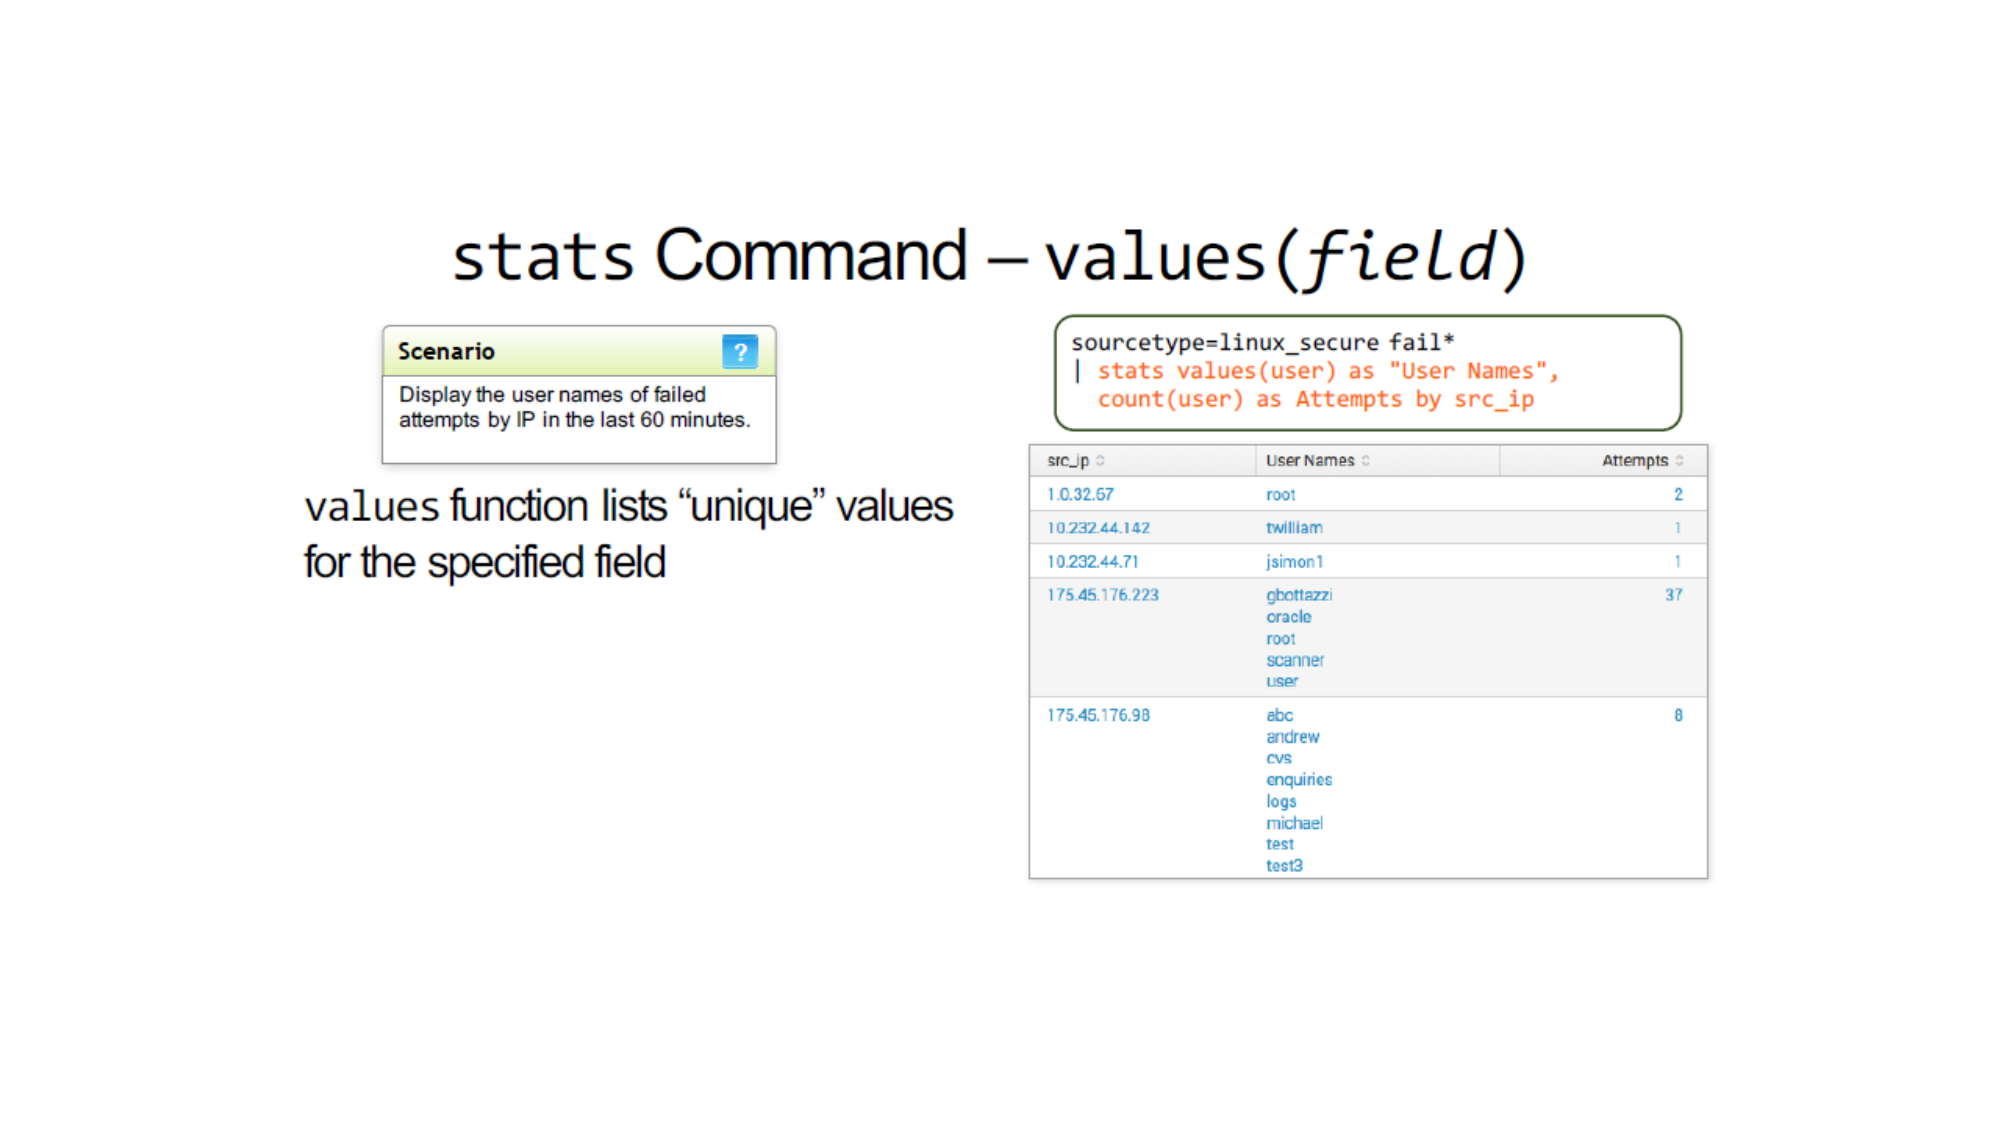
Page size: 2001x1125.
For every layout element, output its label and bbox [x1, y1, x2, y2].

picture [249, 200, 1751, 925]
